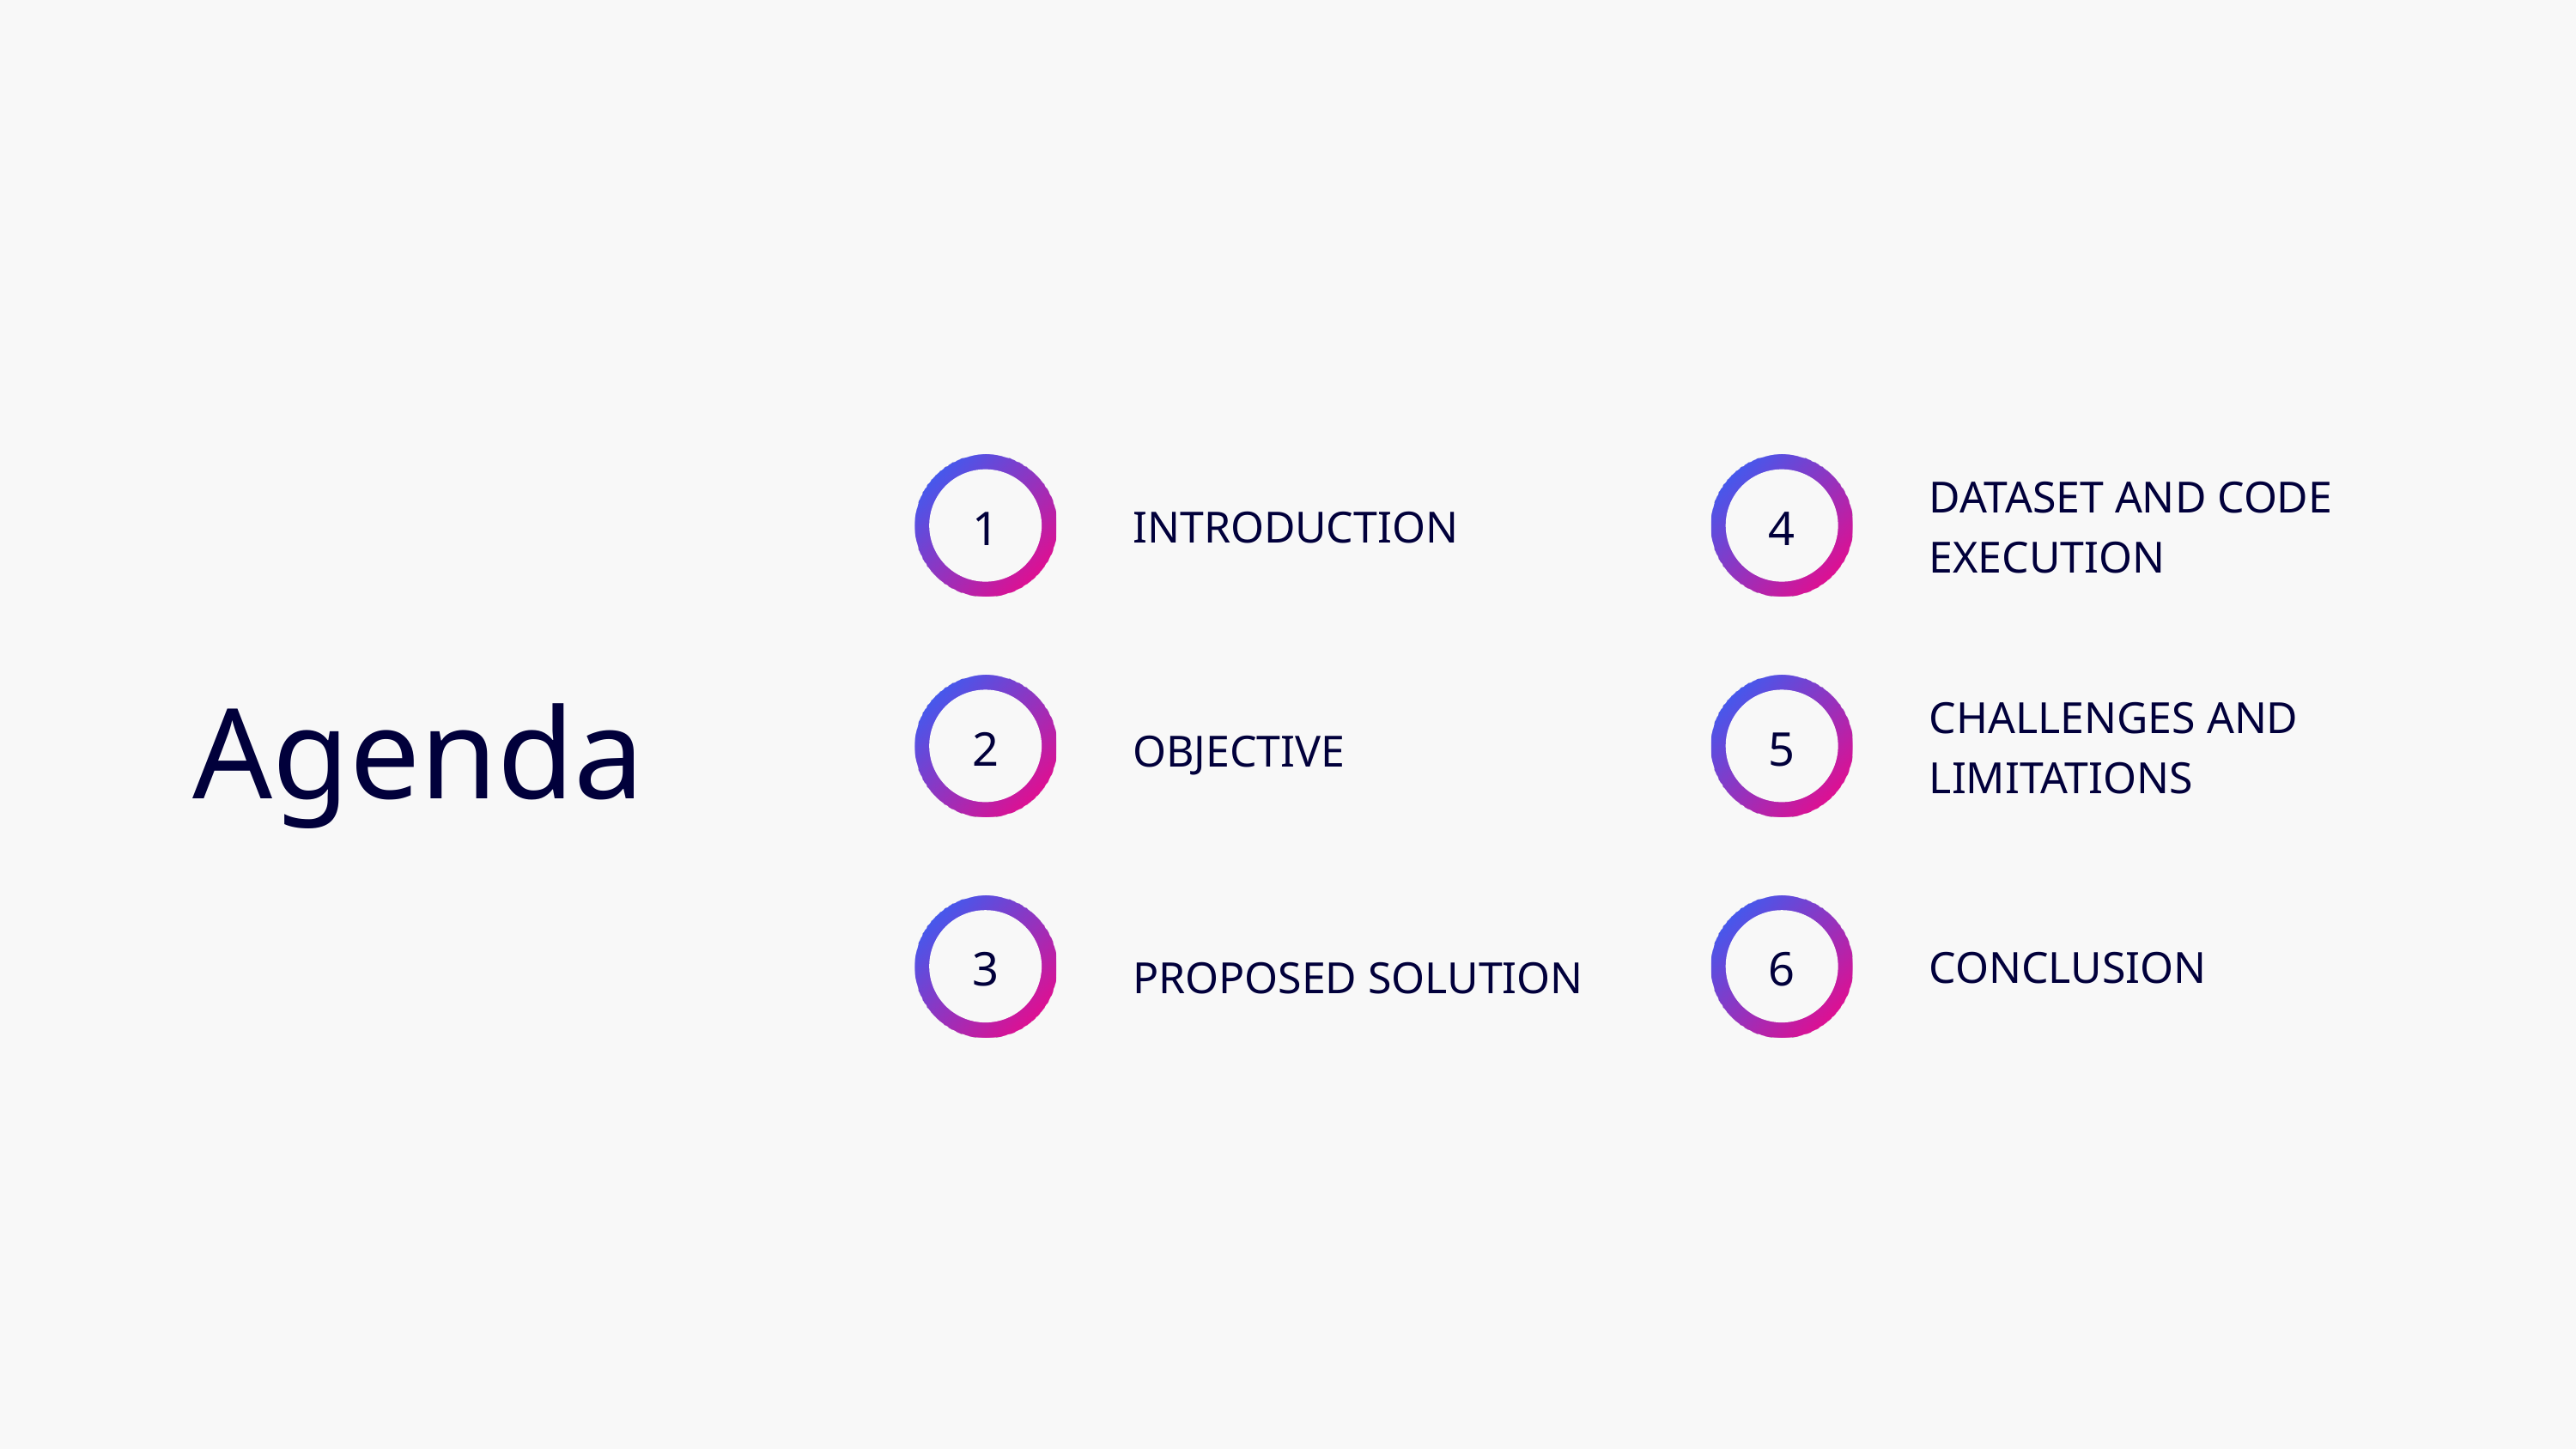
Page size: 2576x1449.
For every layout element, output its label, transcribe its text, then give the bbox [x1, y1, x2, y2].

text_box Agenda [192, 673, 719, 825]
text_box [914, 675, 1057, 817]
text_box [928, 689, 1042, 803]
text_box [914, 895, 1057, 1038]
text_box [928, 909, 1042, 1023]
text_box DATASET AND CODE EXECUTION [1929, 461, 2432, 582]
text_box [1725, 469, 1838, 582]
text_box PROPOSED SOLUTION [1133, 943, 1635, 1003]
text_box CHALLENGES AND LIMITATIONS [1929, 682, 2432, 803]
text_box [1710, 454, 1853, 597]
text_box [1725, 689, 1838, 803]
text_box [914, 454, 1057, 597]
text_box [1710, 675, 1853, 817]
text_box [928, 469, 1042, 582]
text_box OBJECTIVE [1133, 715, 1635, 776]
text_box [1725, 909, 1838, 1023]
text_box CONCLUSION [1929, 931, 2432, 992]
text_box INTRODUCTION [1133, 491, 1635, 552]
text_box [1710, 895, 1853, 1038]
